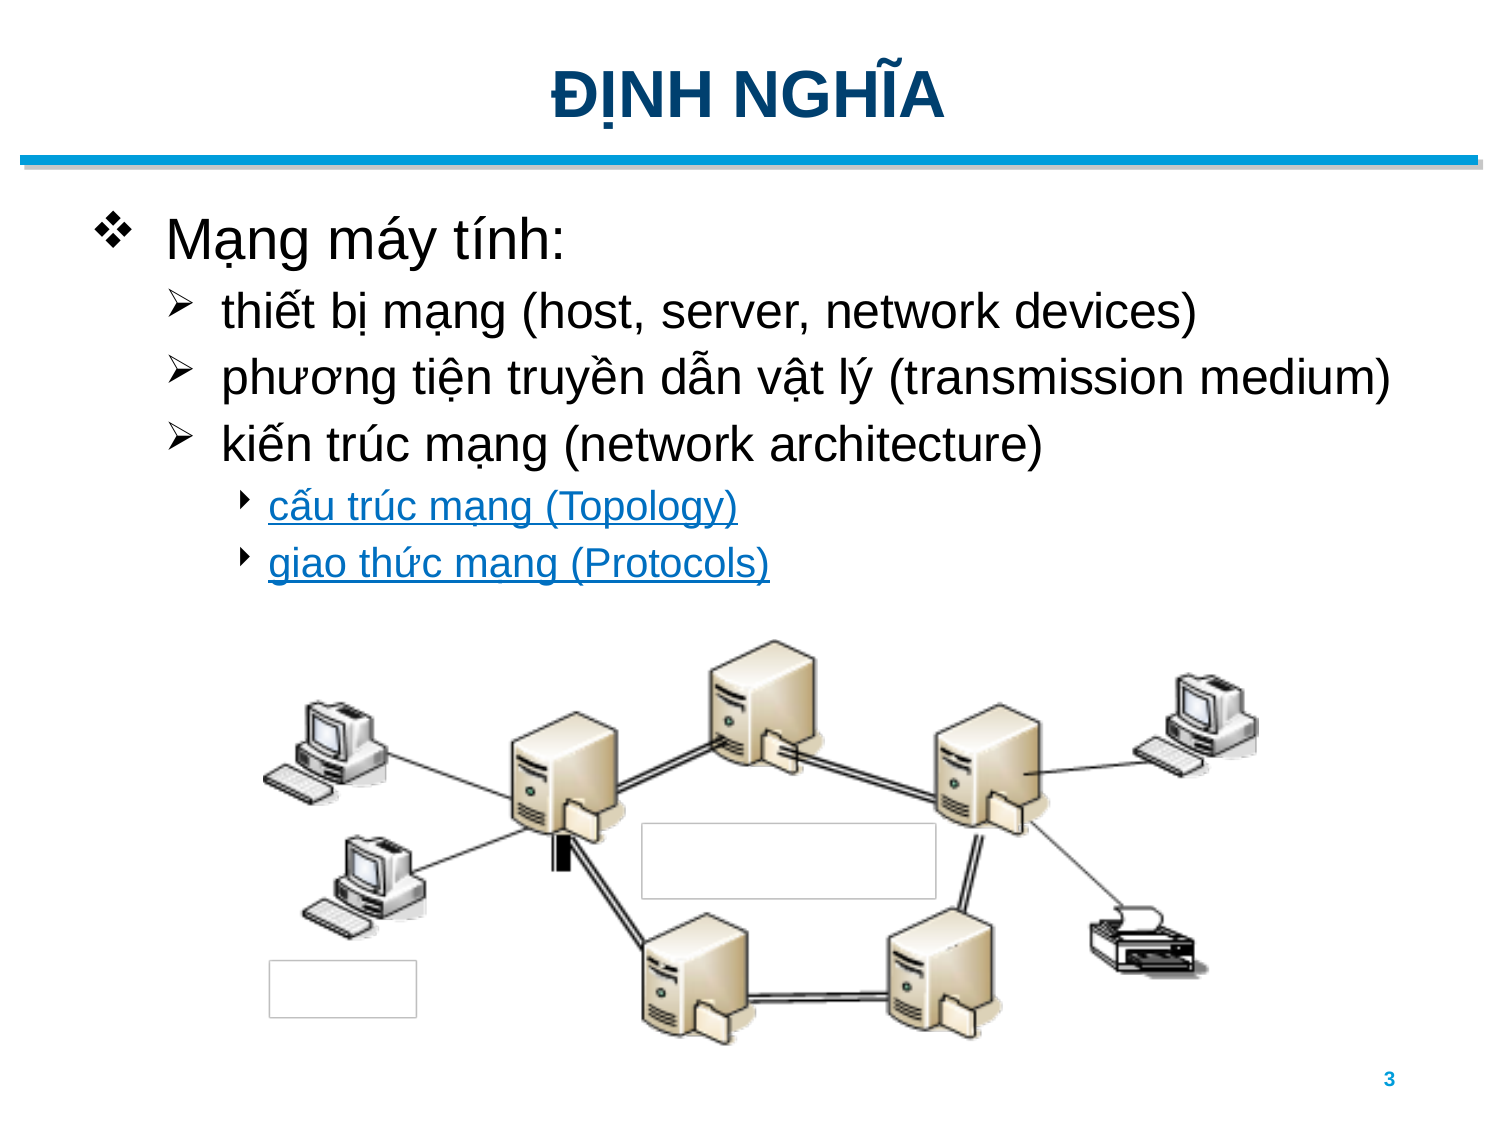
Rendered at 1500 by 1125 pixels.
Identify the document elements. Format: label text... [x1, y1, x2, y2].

title ĐỊNH NGHĨA [13, 23, 1487, 239]
slide_number 3 [1372, 1065, 1422, 1125]
text_box Mạng máy tính: thiết bị mạng (host, server, network devices) phương tiện truyền dẫn vật lý (transmission medium) kiến trúc mạng (network architecture) cấu trúc mạng (Topology) giao thức mạng (Protocols) [88, 191, 1463, 587]
picture [263, 639, 1259, 1049]
